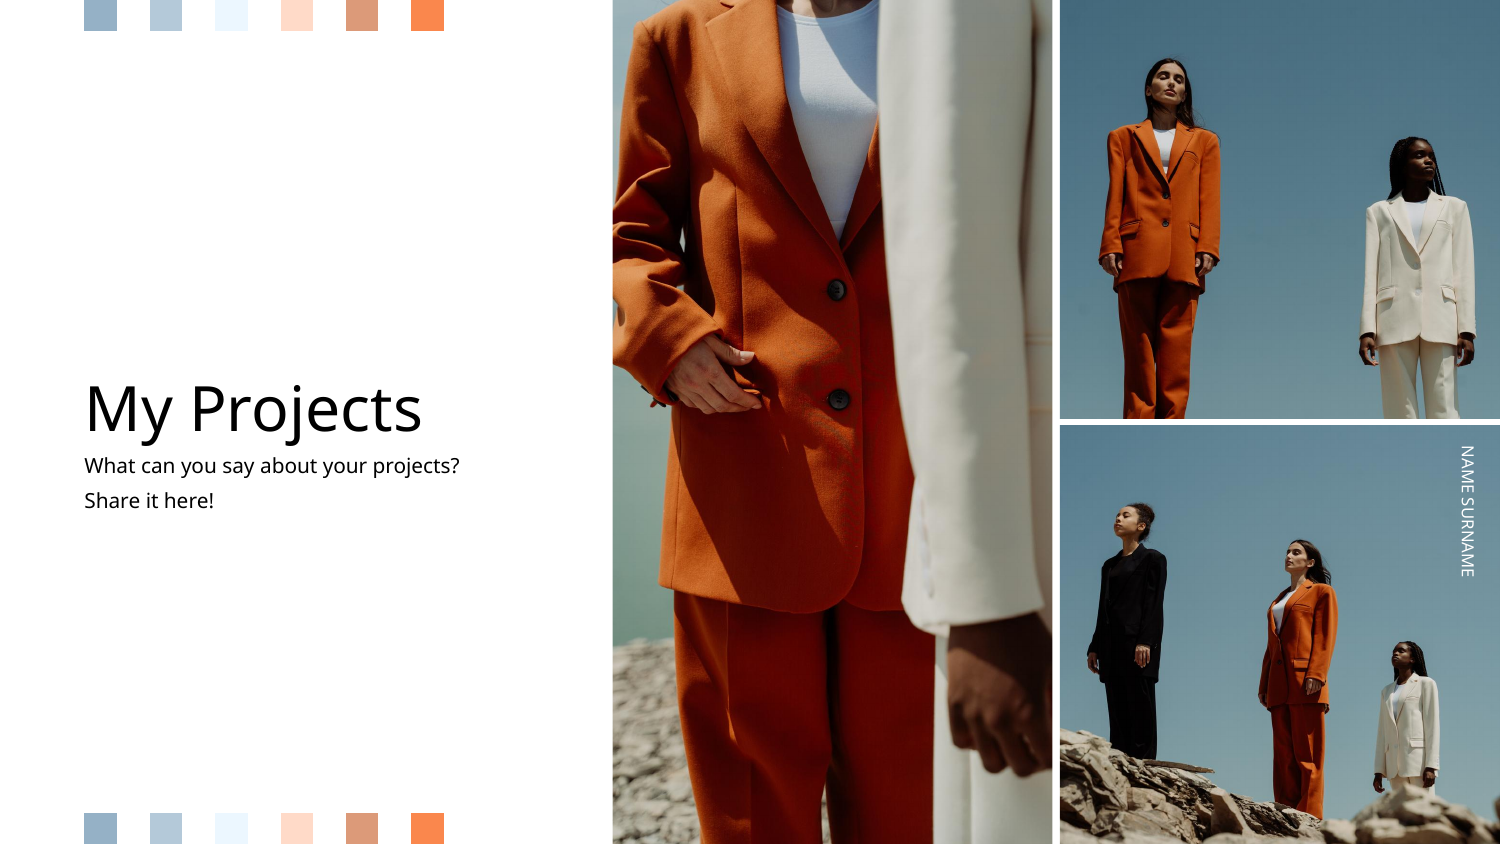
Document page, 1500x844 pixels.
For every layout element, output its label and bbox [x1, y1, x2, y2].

text_box [84, 0, 444, 32]
text_box [84, 810, 444, 844]
text_box [84, 339, 541, 504]
picture [612, 0, 1053, 844]
picture [1059, 424, 1500, 844]
picture [1059, 0, 1500, 419]
